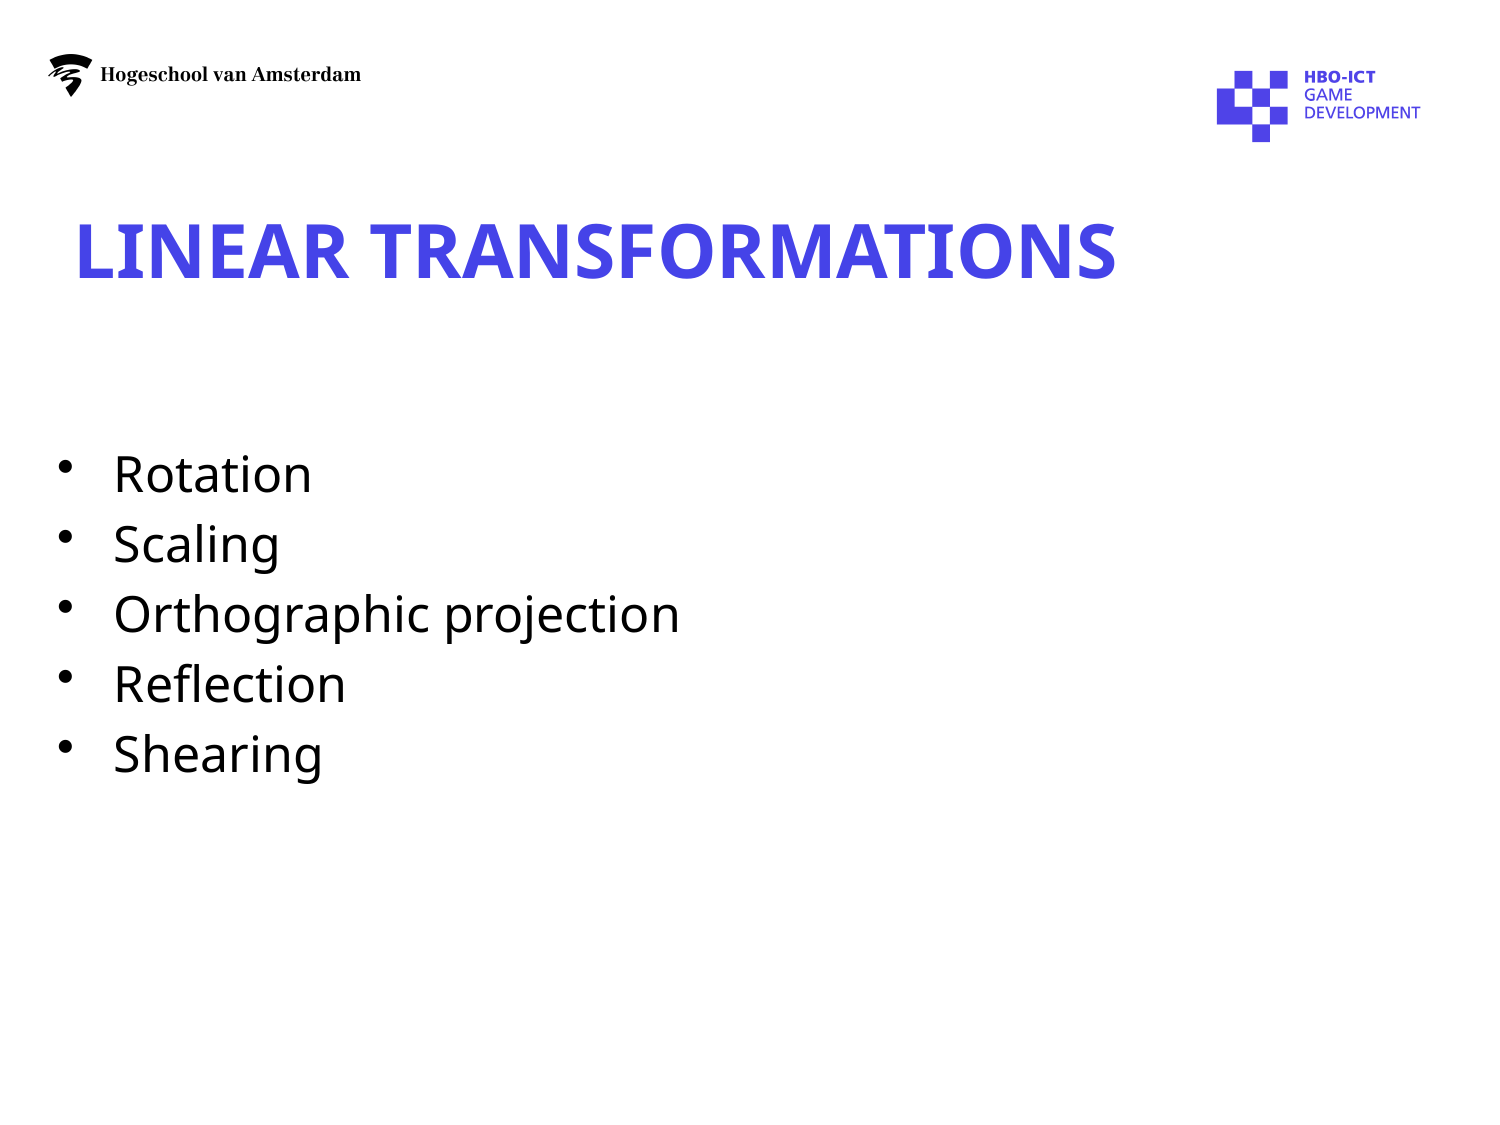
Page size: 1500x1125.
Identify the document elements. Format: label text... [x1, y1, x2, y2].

picture [1181, 35, 1447, 166]
title Linear Transformations [59, 154, 1409, 343]
text_box Rotation Scaling Orthographic projection Reflection Shearing [42, 435, 697, 790]
picture [48, 54, 361, 97]
